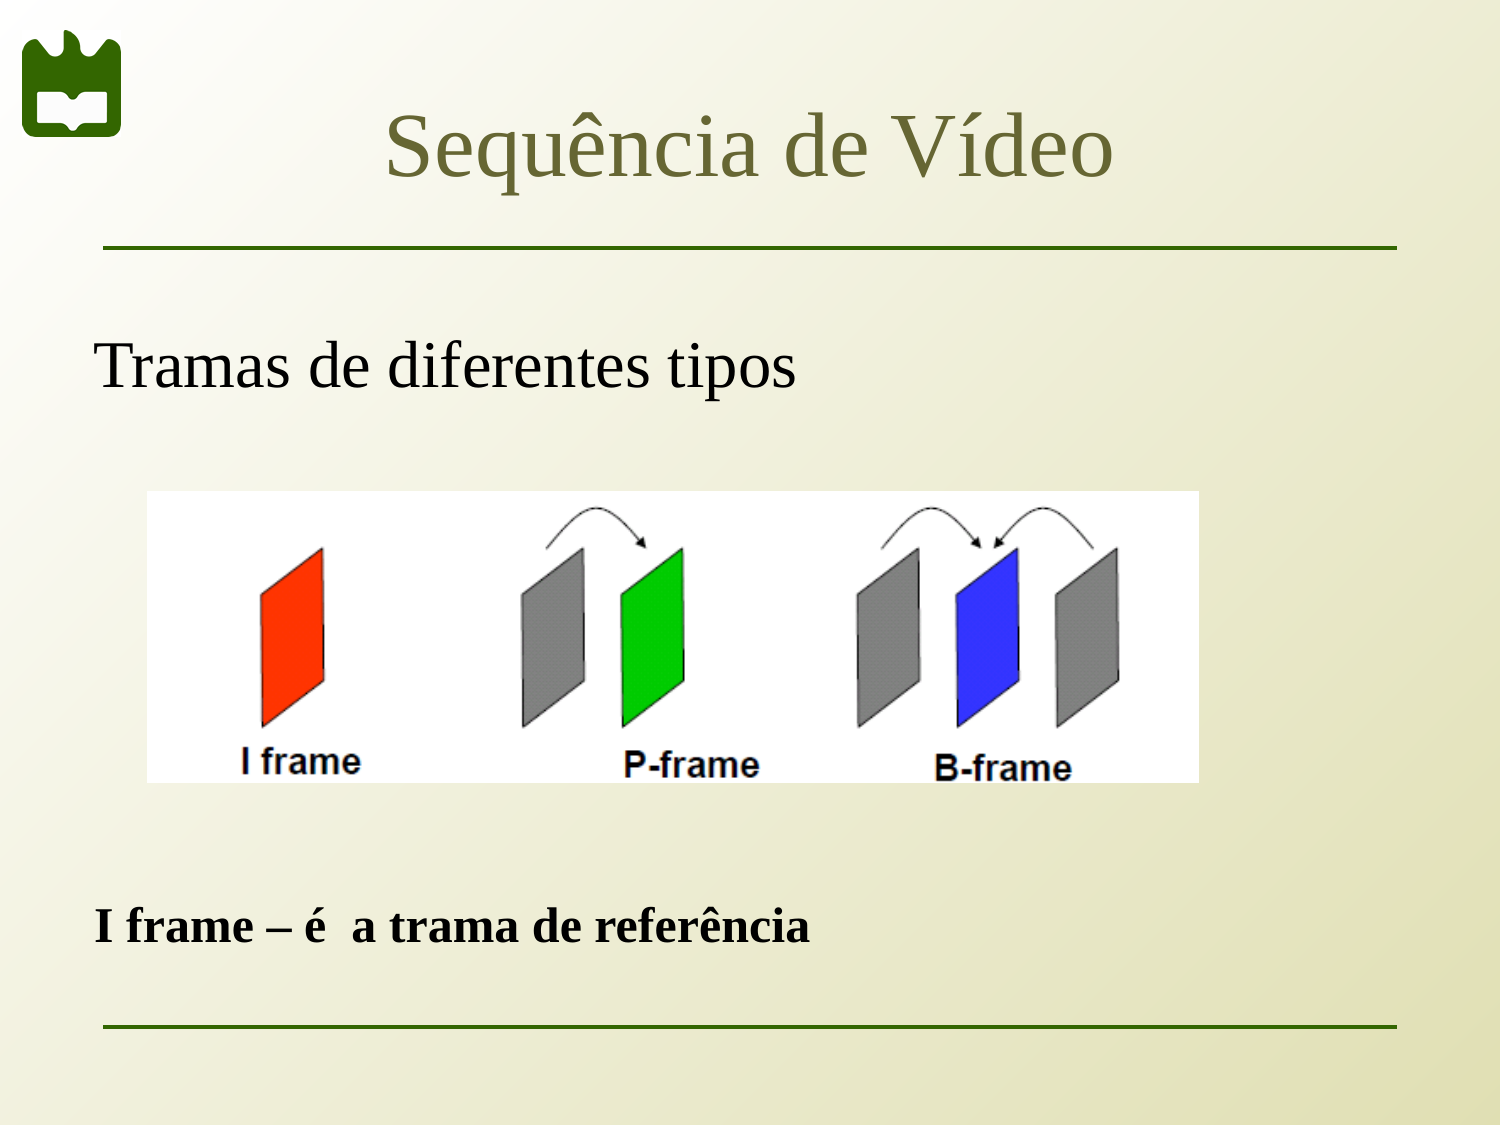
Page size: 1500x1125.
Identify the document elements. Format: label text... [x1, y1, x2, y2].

picture [22, 30, 121, 137]
text_box Tramas de diferentes tipos [78, 313, 927, 408]
picture [147, 491, 1199, 783]
title Sequência de Vídeo [103, 59, 1397, 233]
text_box I frame – é a trama de referência [79, 884, 938, 960]
